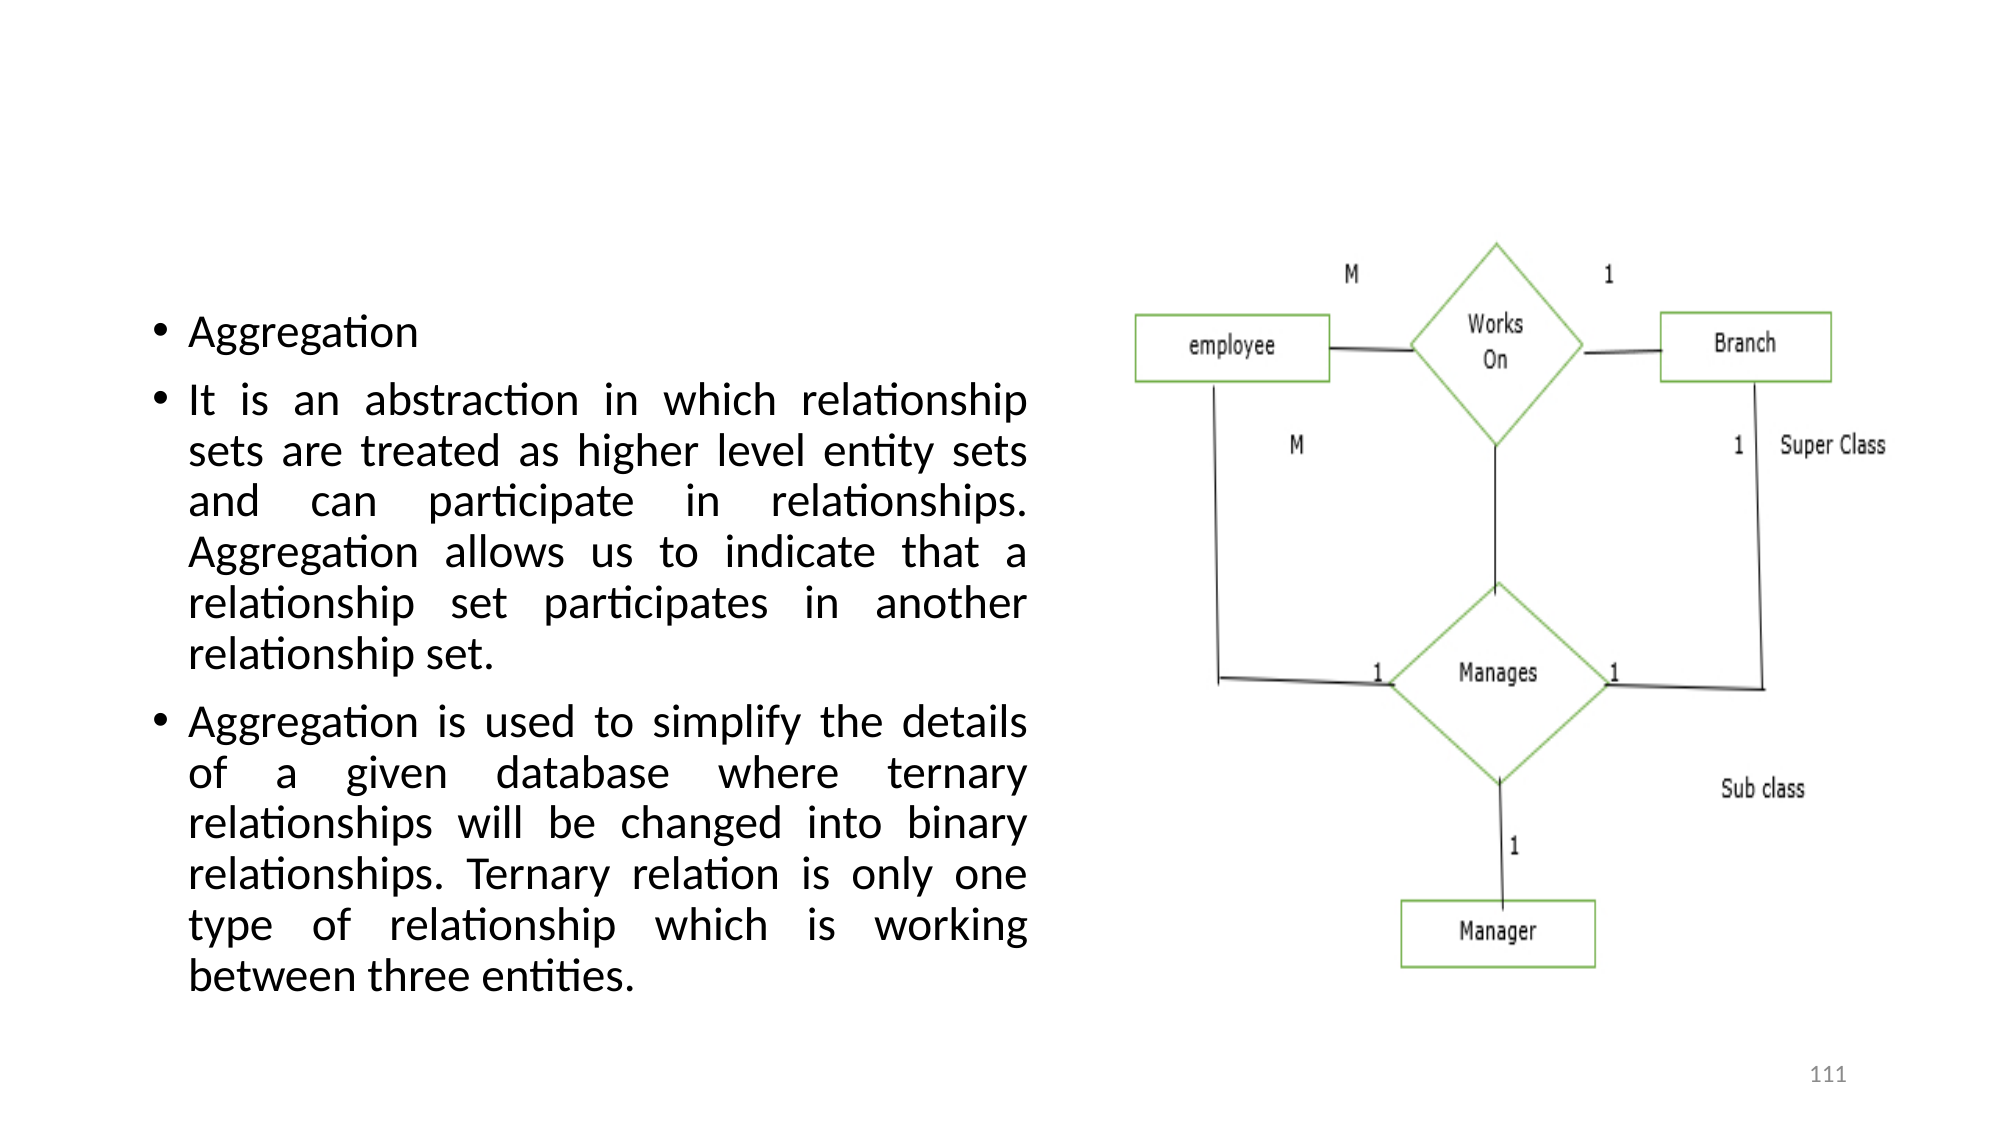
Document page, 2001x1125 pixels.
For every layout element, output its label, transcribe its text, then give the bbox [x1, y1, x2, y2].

list Aggregation It is an abstraction in which relationship sets are treated as higher level entity sets and can participate in relationships. Aggregation allows us to indicate that a relationship set participates in another relationship set. Aggregation is used to simplify the details of a given database where ternary relationships will be changed into binary relationships. Ternary relation is only one type of relationship which is working between three entities. [137, 299, 1044, 1014]
picture [1107, 215, 1951, 1014]
slide_number 111 [1412, 1042, 1863, 1103]
